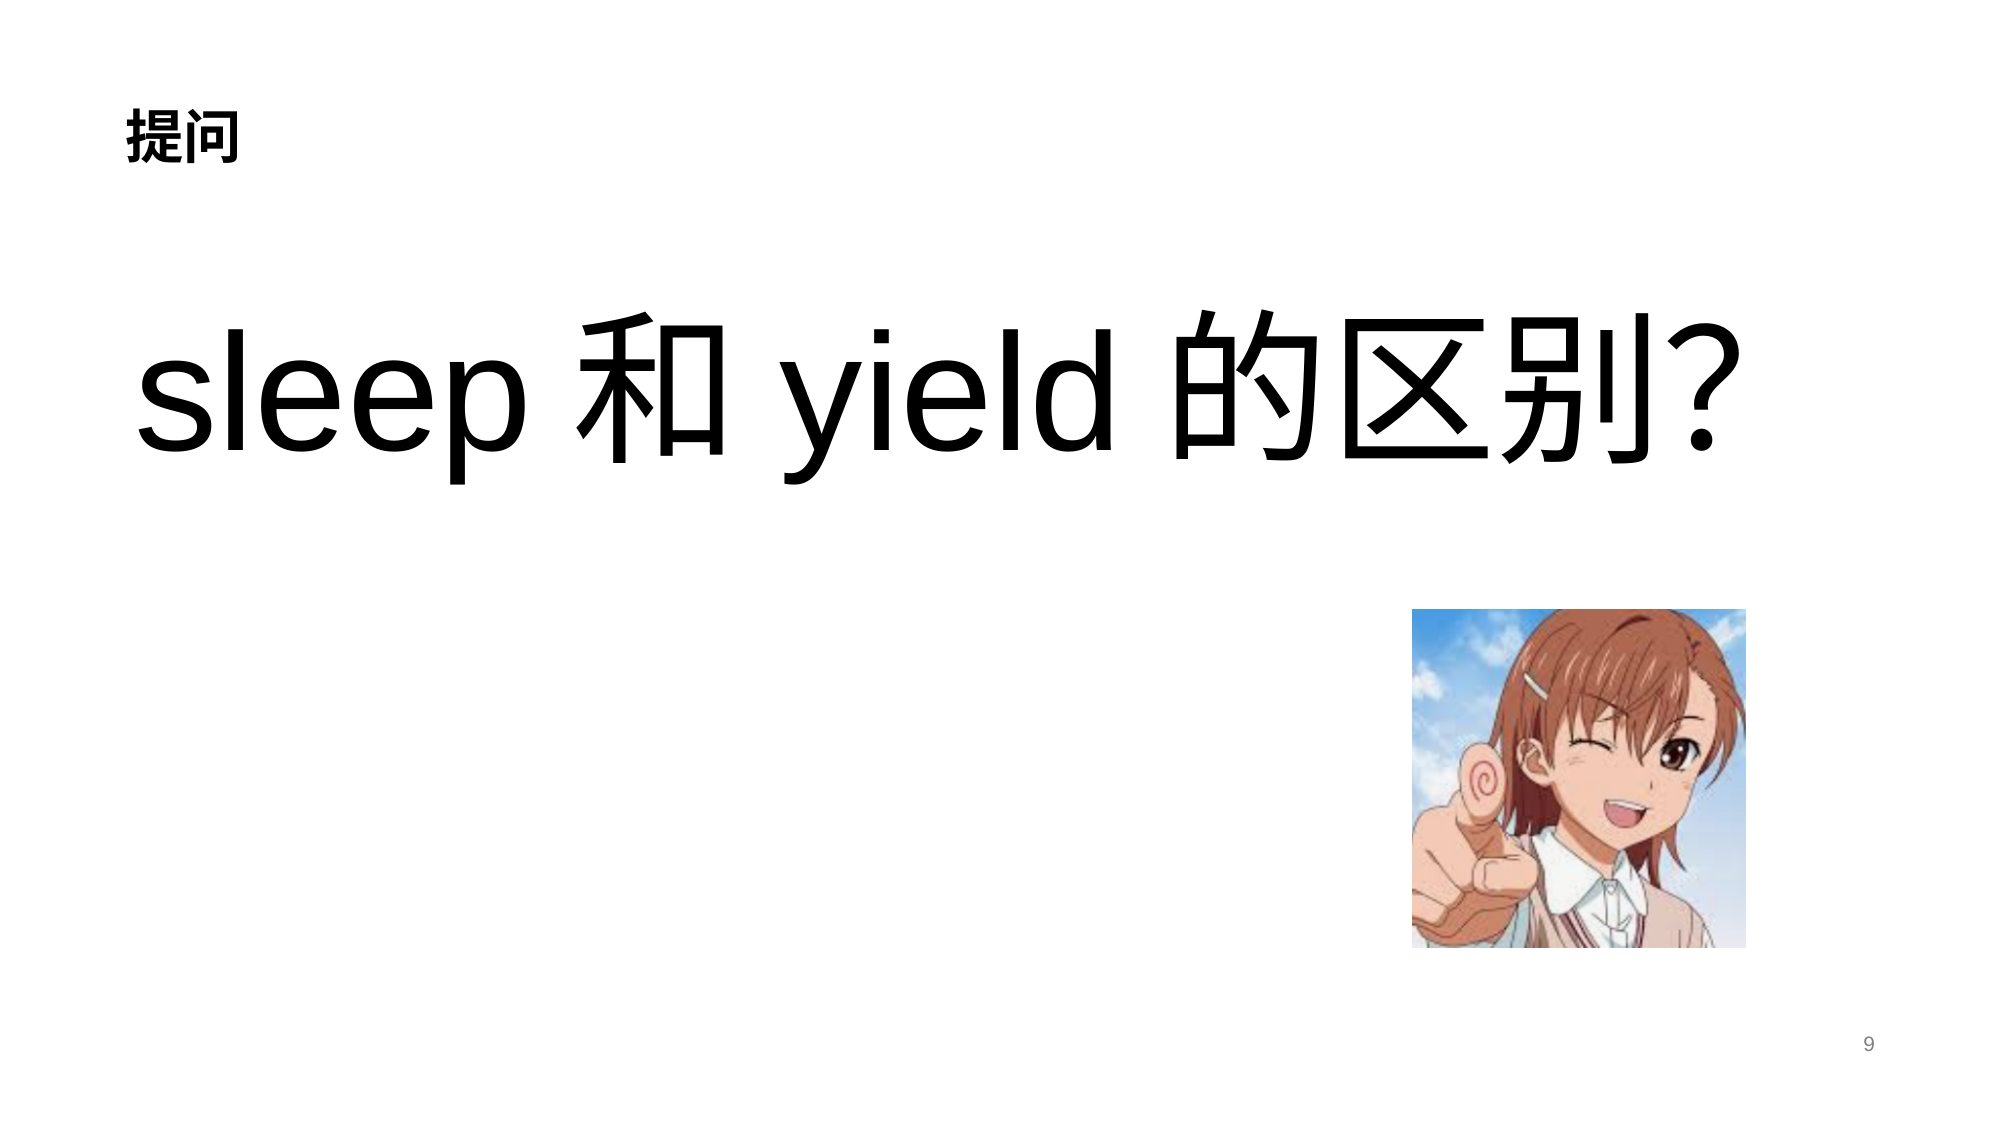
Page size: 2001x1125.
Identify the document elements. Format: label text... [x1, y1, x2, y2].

slide_number 9 [1412, 1025, 1890, 1060]
title 提问 [109, 9, 1890, 179]
text_box sleep和yield的区别？ [119, 276, 1845, 491]
picture [1412, 609, 1746, 948]
